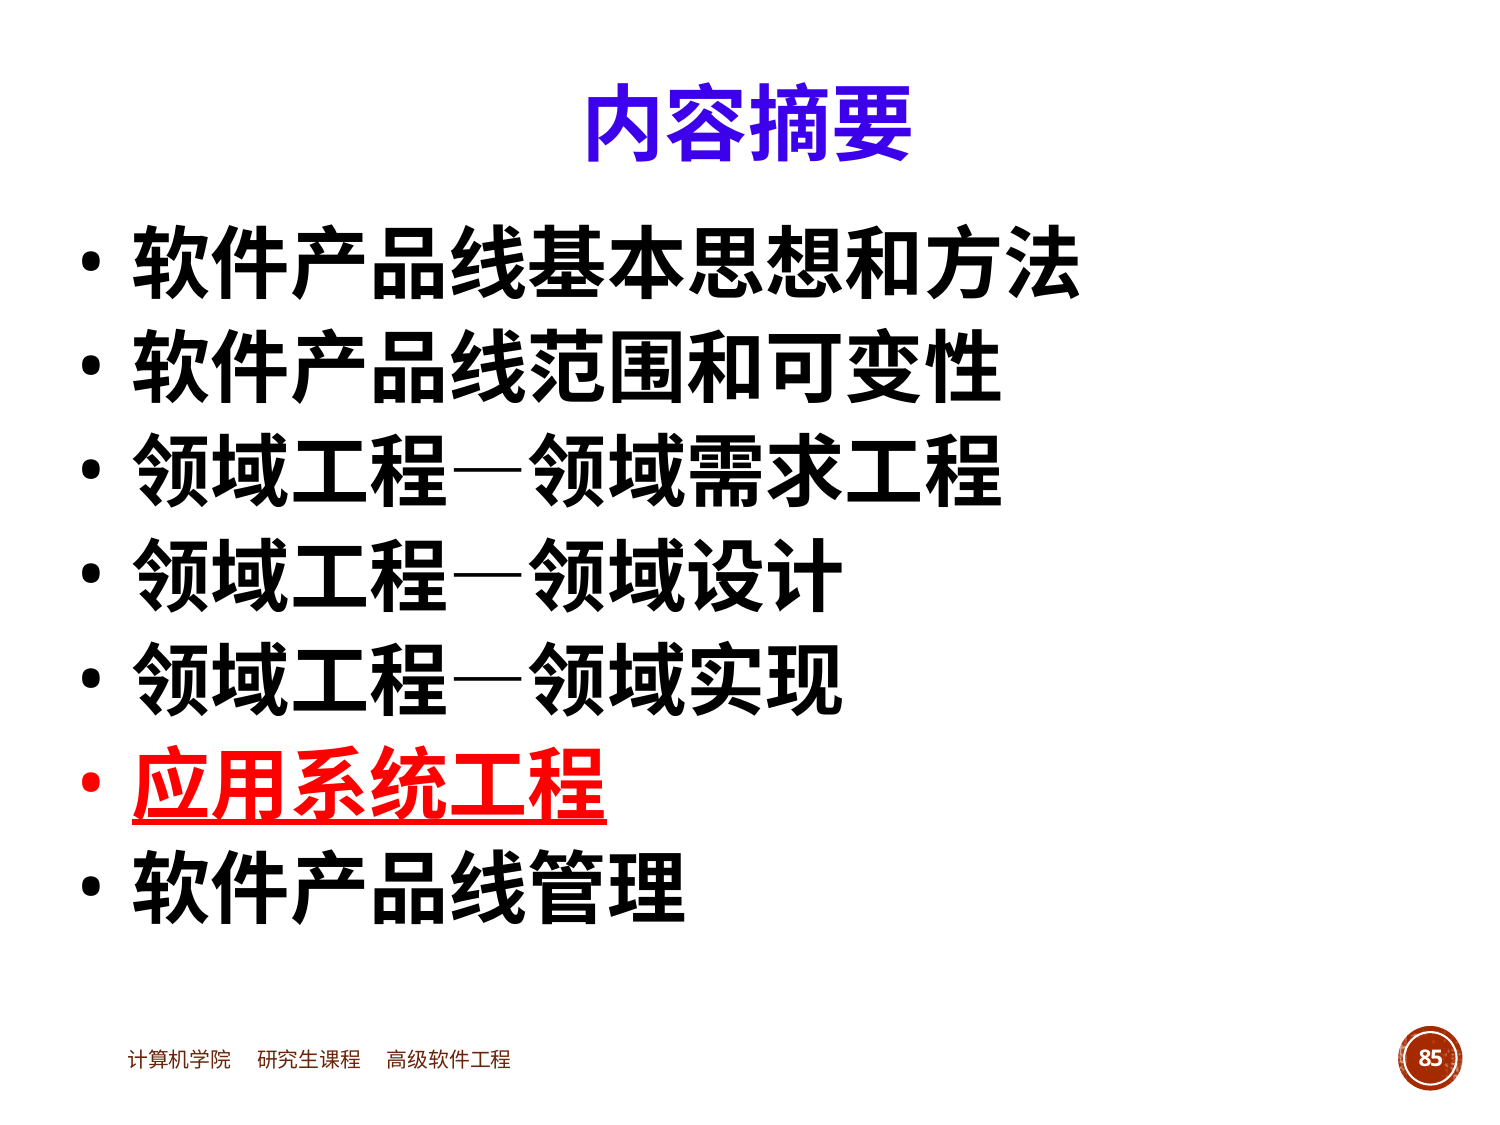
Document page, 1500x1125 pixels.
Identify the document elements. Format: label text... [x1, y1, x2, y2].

text_box 内容摘要 软件产品线基本思想和方法 软件产品线范围和可变性 领域工程—领域需求工程 领域工程—领域设计 领域工程—领域实现 应用系统工程 软件产品线管理 [131, 62, 1083, 941]
text_box • • • • • • • [76, 197, 107, 939]
slide_number 85 [1391, 1028, 1471, 1089]
footer 计算机学院 研究生课程 高级软件工程 [112, 1028, 891, 1089]
